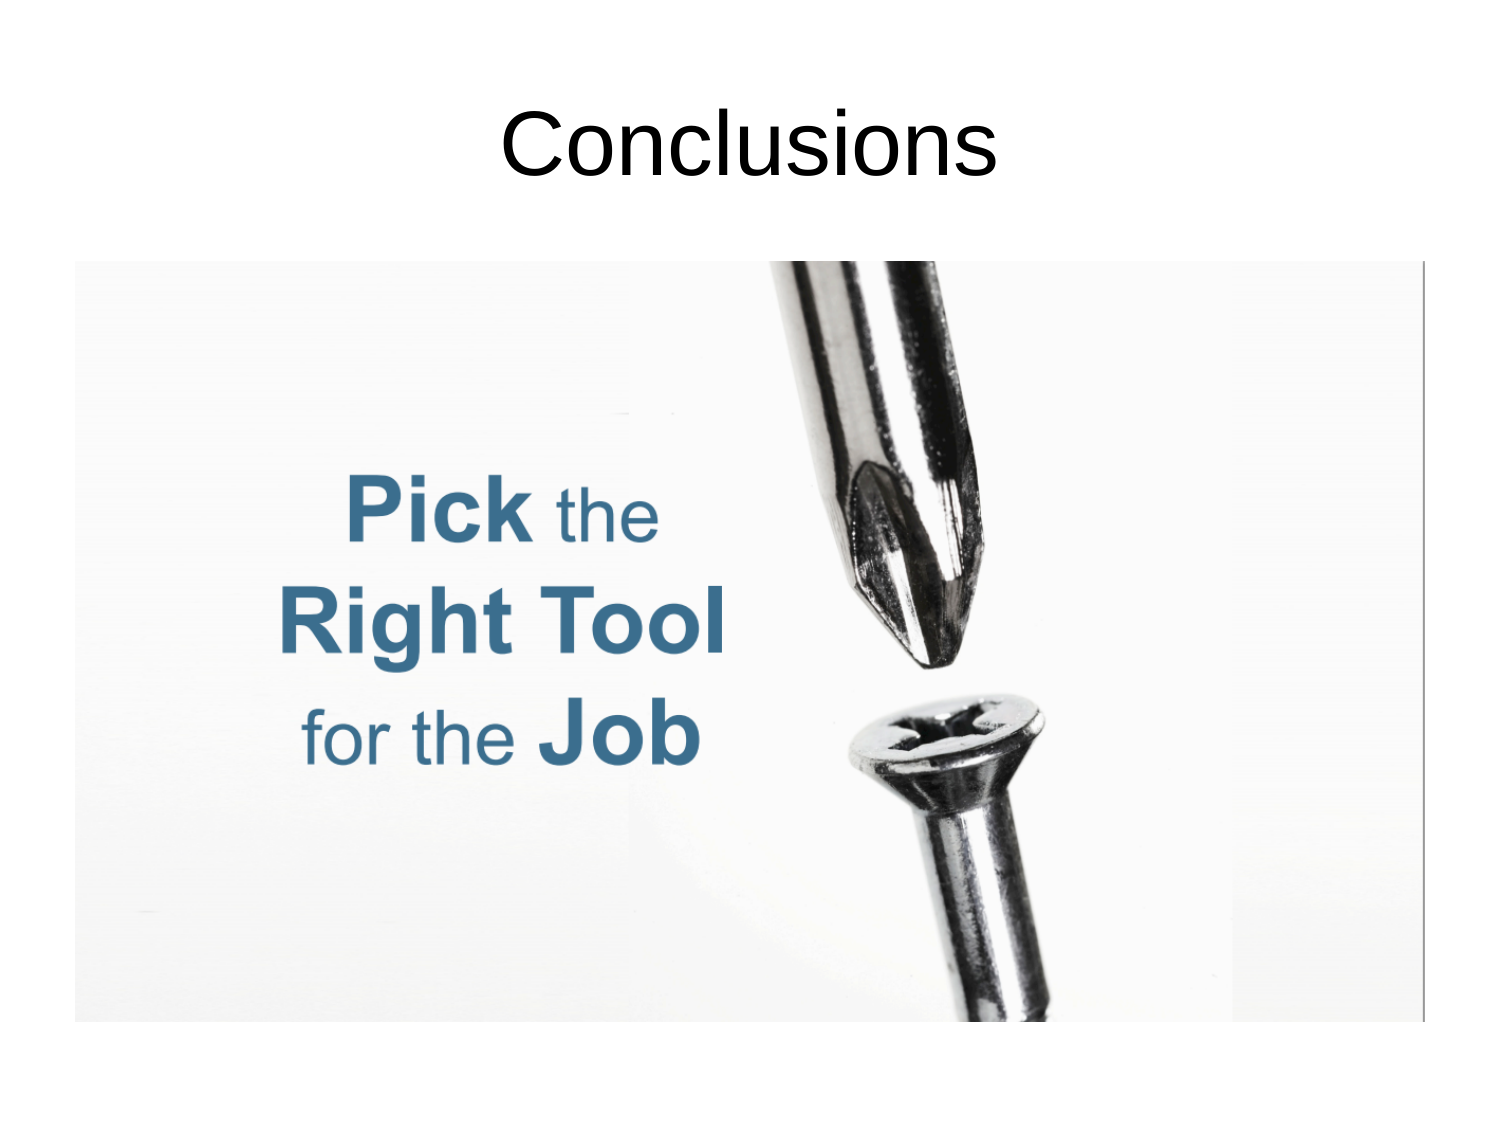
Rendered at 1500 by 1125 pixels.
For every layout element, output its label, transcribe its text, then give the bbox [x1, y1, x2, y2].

title Conclusions [75, 45, 1425, 233]
picture [74, 260, 1426, 1022]
